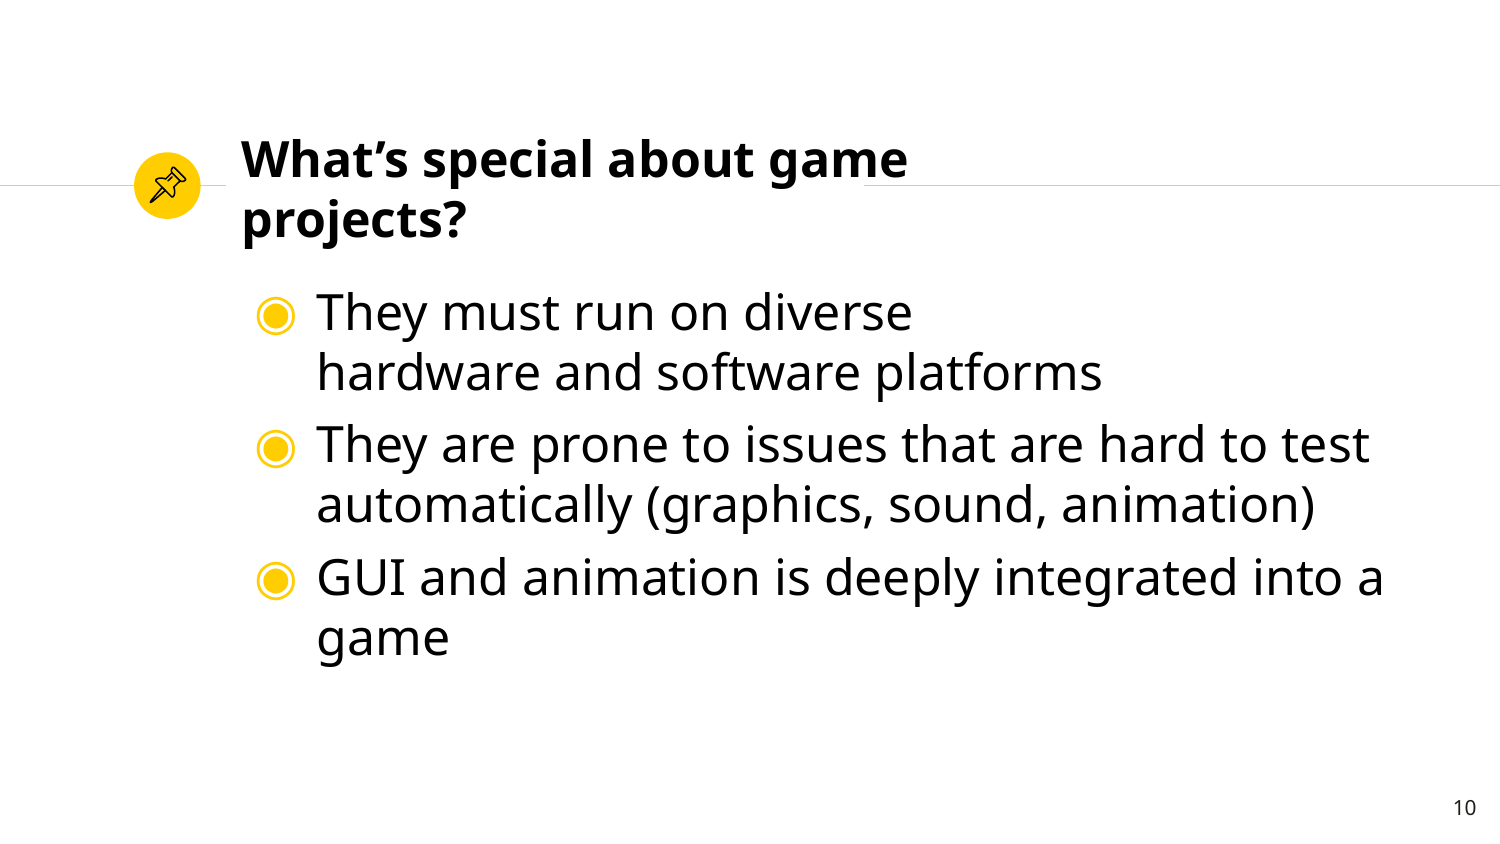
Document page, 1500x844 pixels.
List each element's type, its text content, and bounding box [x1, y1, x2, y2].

list They must run on diverse hardware and software platforms They are prone to issues that are hard to test automatically (graphics, sound, animation) GUI and animation is deeply integrated into a game [226, 265, 1441, 776]
title What’s special about game projects? [226, 151, 1130, 223]
slide_number 10 [1401, 779, 1492, 844]
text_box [150, 166, 186, 203]
